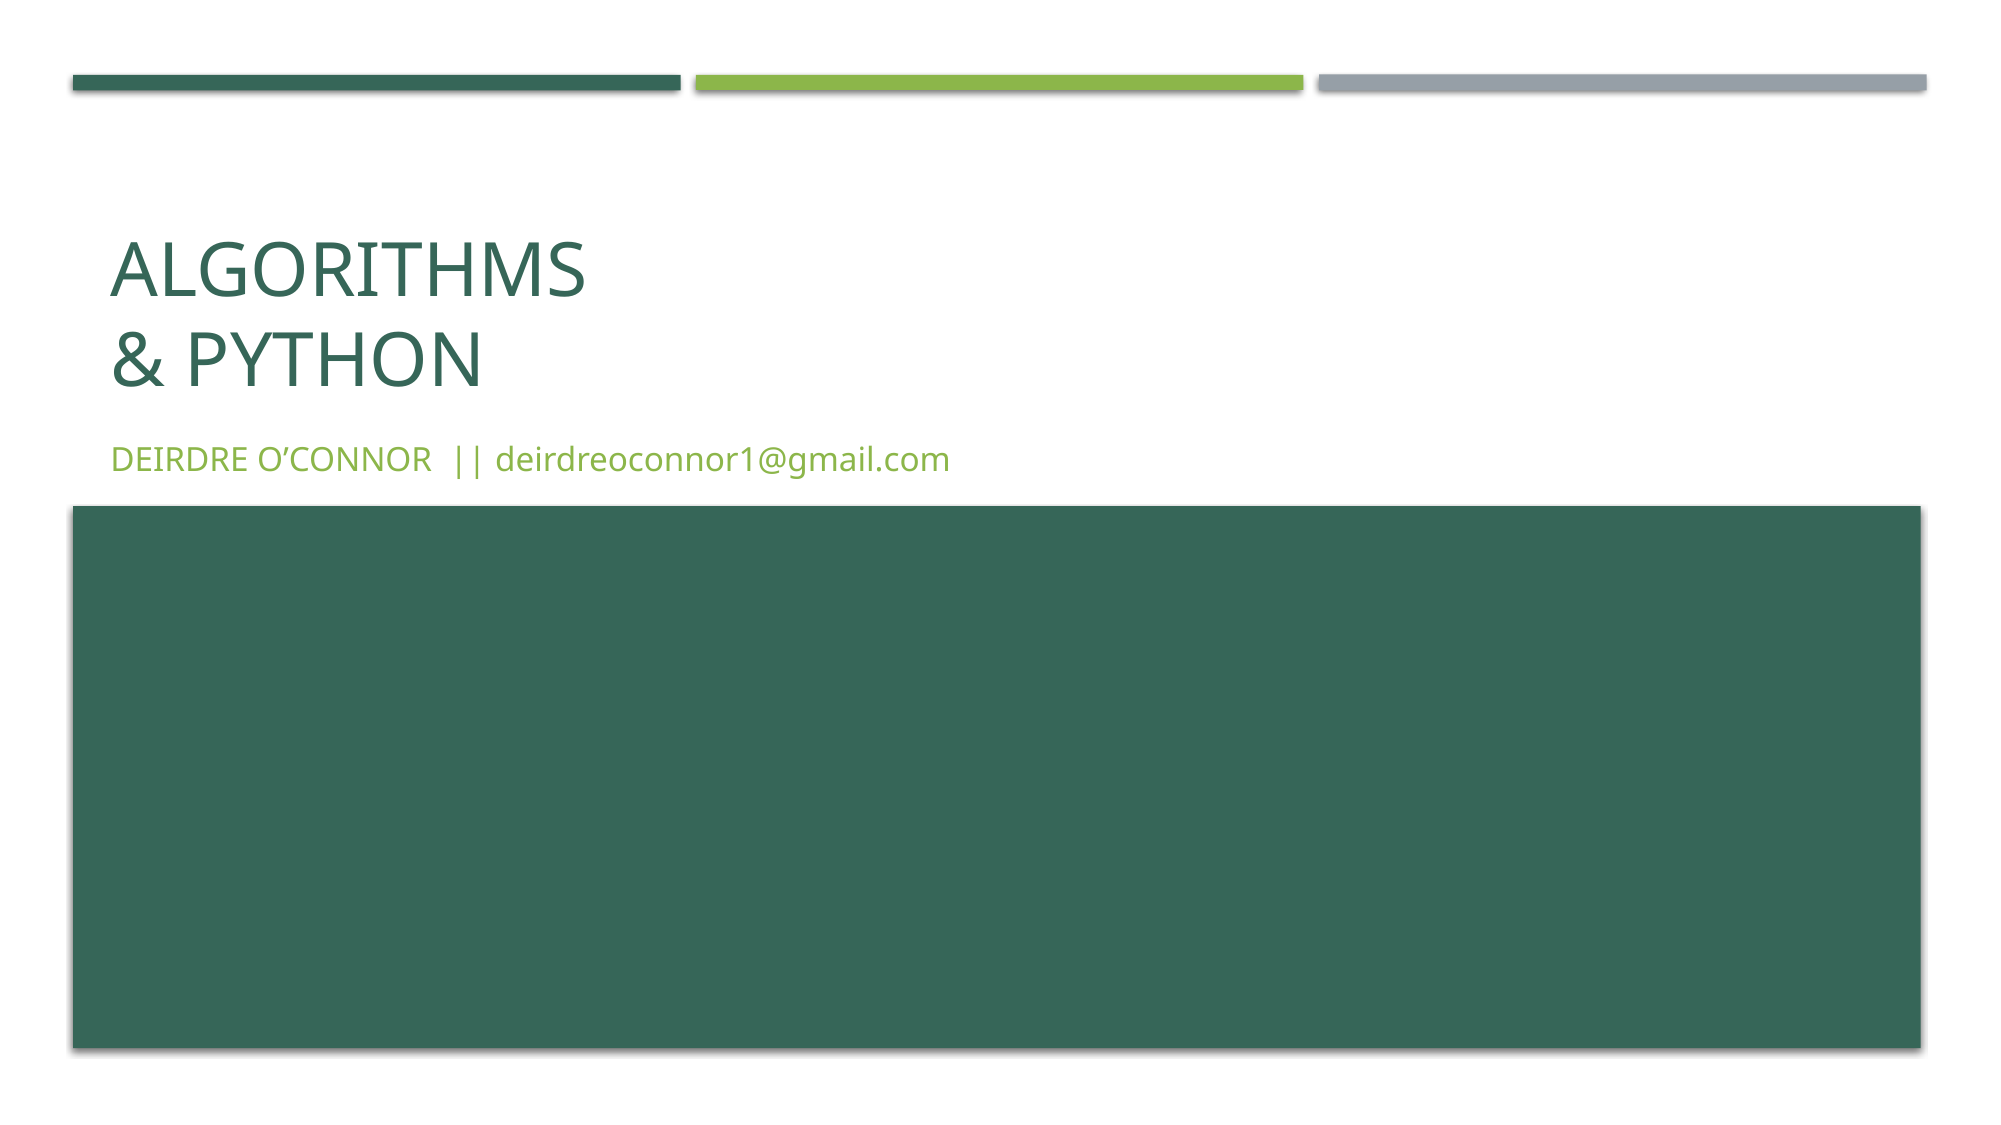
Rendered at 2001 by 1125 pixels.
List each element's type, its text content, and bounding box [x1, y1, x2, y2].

title Algorithms & Python [95, 167, 1899, 409]
subtitle Deirdre O’Connor || deirdreoconnor1@gmail.com [95, 409, 1899, 507]
